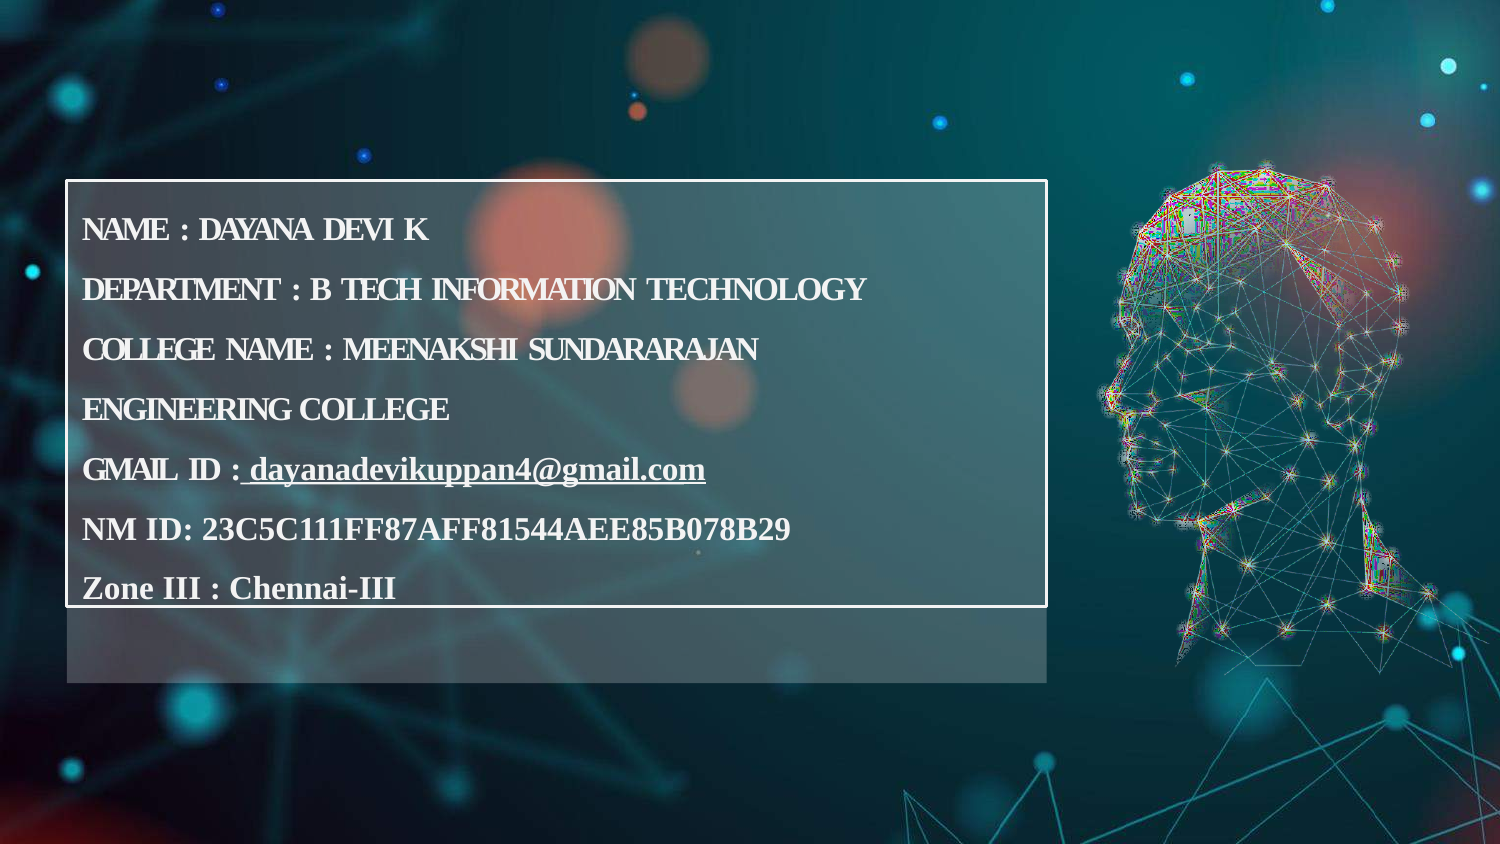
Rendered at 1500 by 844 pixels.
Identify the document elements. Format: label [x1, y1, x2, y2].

text_box [0, 0, 1500, 844]
